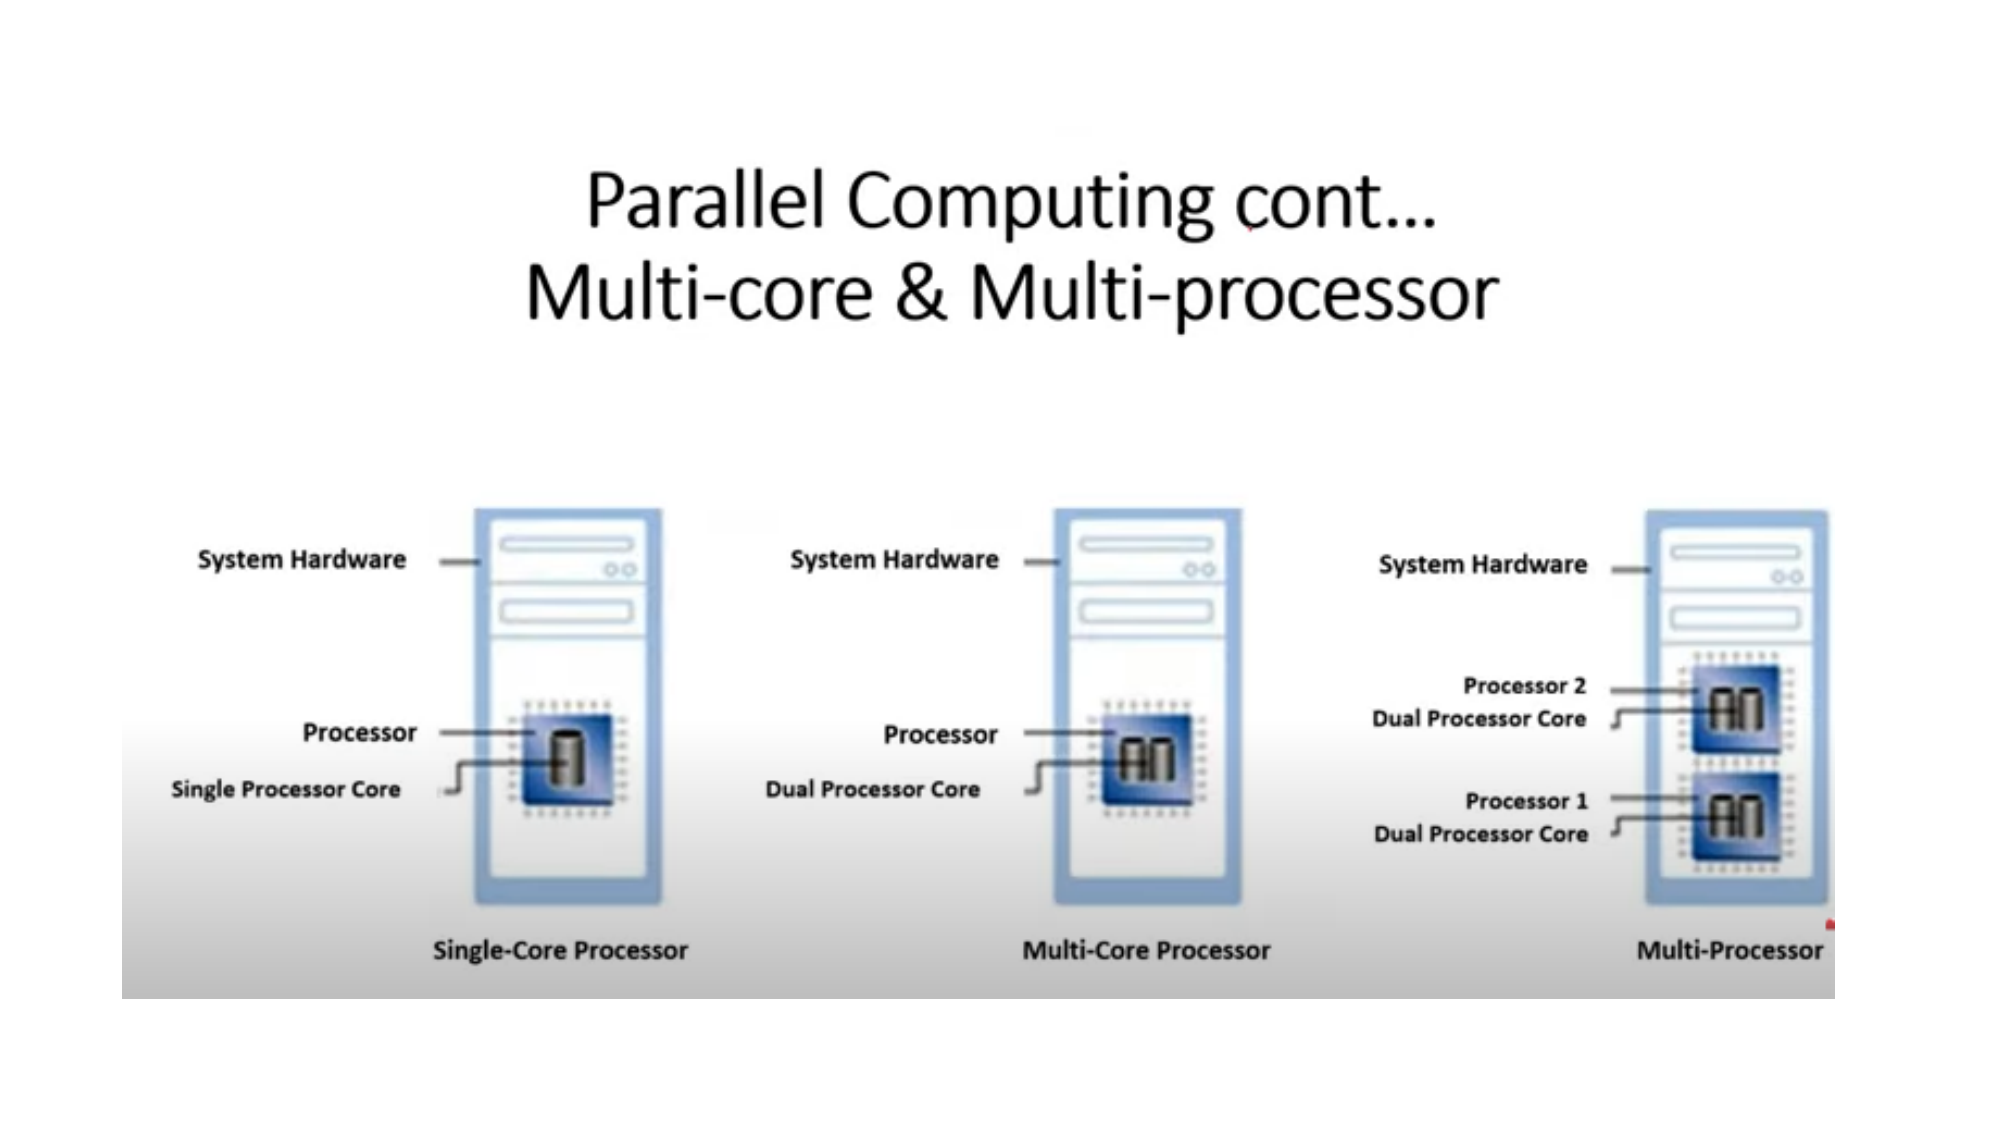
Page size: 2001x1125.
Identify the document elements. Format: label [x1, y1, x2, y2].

picture [122, 126, 1835, 999]
